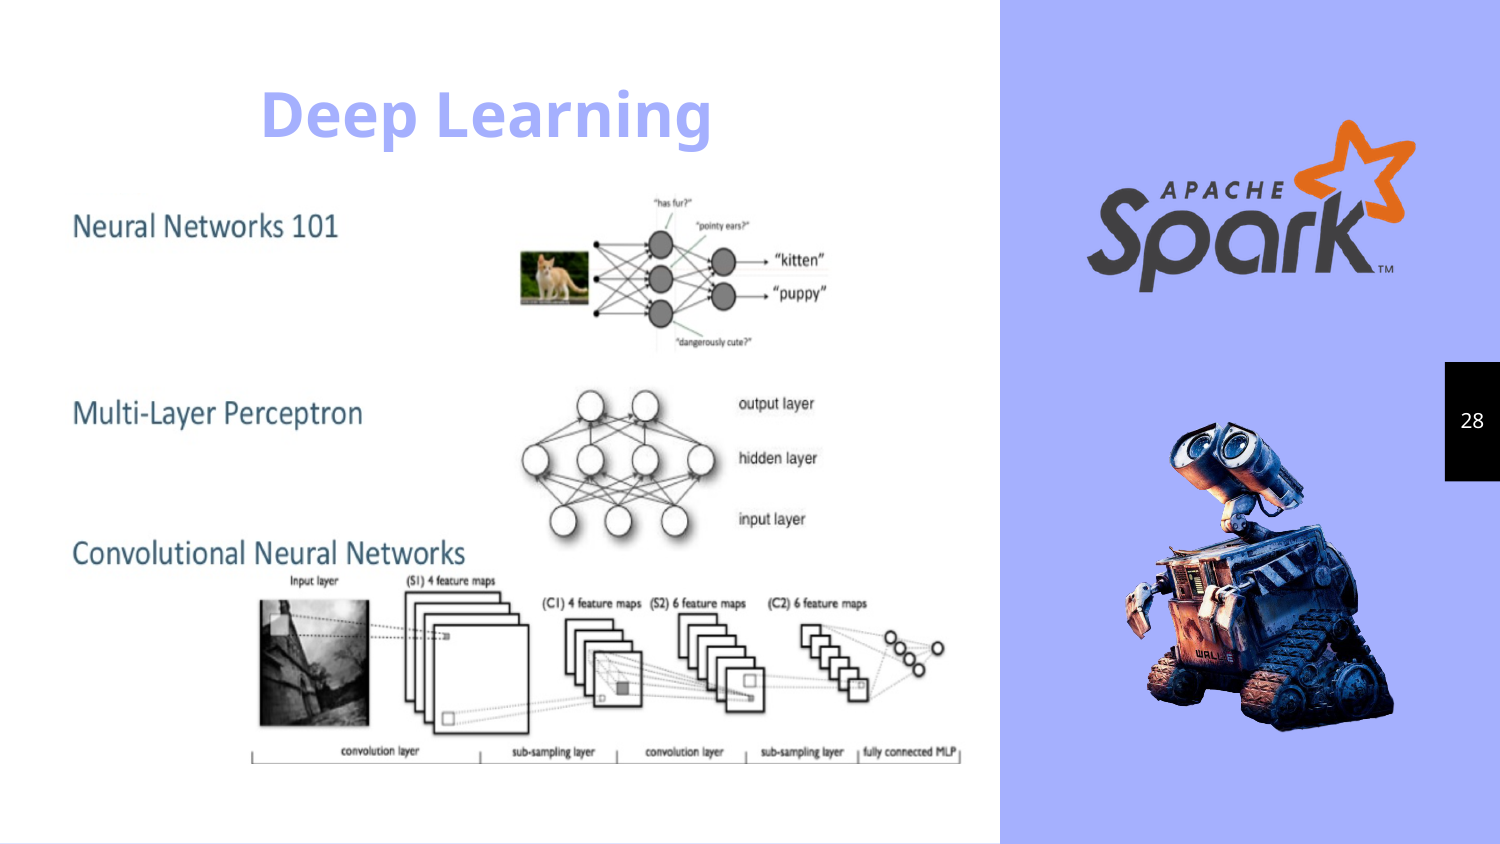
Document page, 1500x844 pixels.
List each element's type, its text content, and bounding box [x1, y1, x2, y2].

picture [1085, 118, 1417, 295]
picture [65, 193, 968, 764]
picture [1096, 399, 1406, 744]
slide_number ‹#› [1444, 362, 1500, 482]
title Deep Learning [65, 59, 909, 166]
